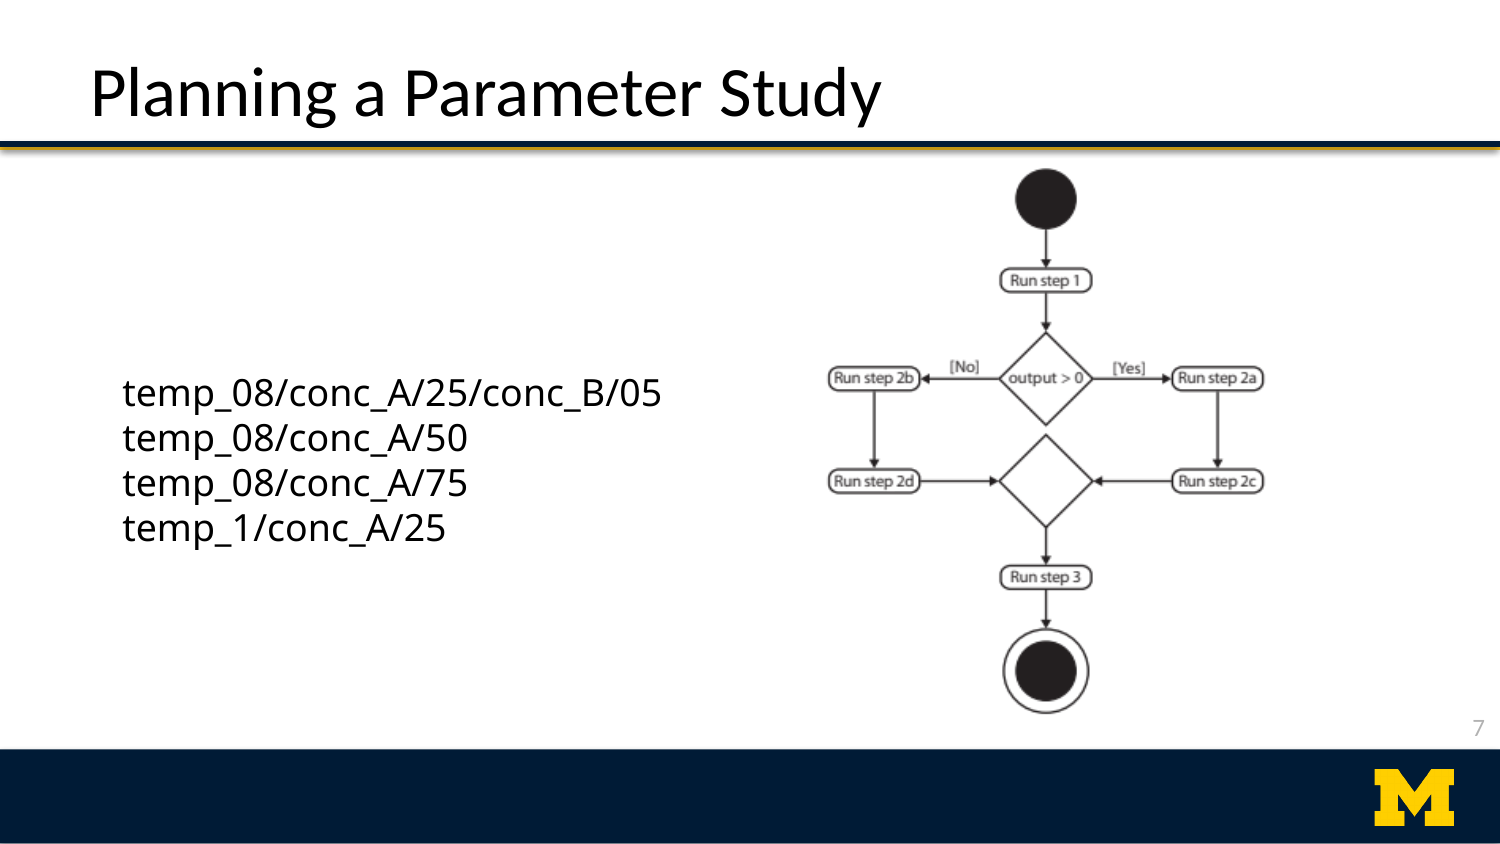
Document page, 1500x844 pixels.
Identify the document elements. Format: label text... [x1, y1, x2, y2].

text_box temp_08/conc_A/25/conc_B/05 temp_08/conc_A/50 temp_08/conc_A/75 temp_1/conc_A/25 [107, 362, 765, 557]
slide_number 7 [1149, 704, 1500, 750]
picture [770, 155, 1314, 732]
title Planning a Parameter Study [75, 33, 1425, 138]
